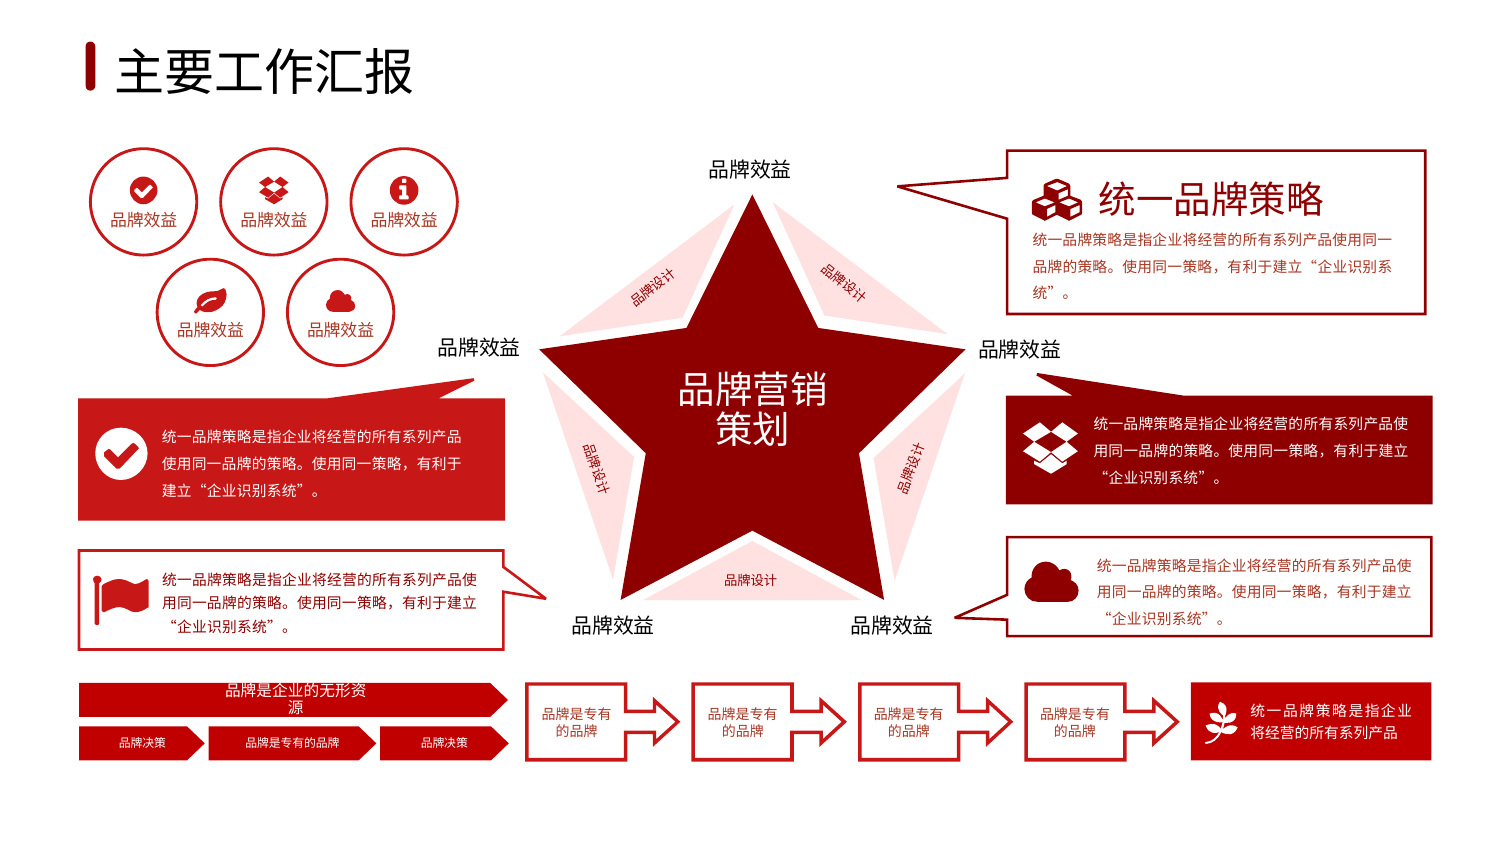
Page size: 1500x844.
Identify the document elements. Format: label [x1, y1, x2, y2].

text_box [208, 726, 377, 761]
text_box [89, 147, 198, 257]
text_box [349, 147, 459, 257]
text_box [1006, 373, 1433, 505]
text_box [830, 536, 1433, 639]
text_box [219, 147, 329, 257]
text_box [978, 339, 1102, 363]
text_box [84, 40, 97, 92]
text_box [539, 147, 966, 600]
text_box [771, 201, 949, 336]
text_box [78, 681, 510, 719]
text_box [79, 550, 504, 650]
text_box [286, 258, 521, 367]
text_box [522, 614, 704, 639]
text_box [691, 682, 847, 762]
text_box [156, 258, 265, 367]
text_box [100, 32, 430, 108]
text_box [1024, 682, 1180, 762]
text_box [541, 371, 636, 581]
text_box [642, 539, 863, 602]
text_box [79, 399, 504, 520]
text_box [525, 682, 681, 762]
text_box [872, 372, 966, 582]
text_box [380, 726, 509, 761]
text_box [558, 203, 736, 338]
text_box [897, 149, 1427, 316]
text_box [79, 726, 205, 761]
text_box [858, 682, 1014, 762]
text_box [1190, 681, 1432, 761]
